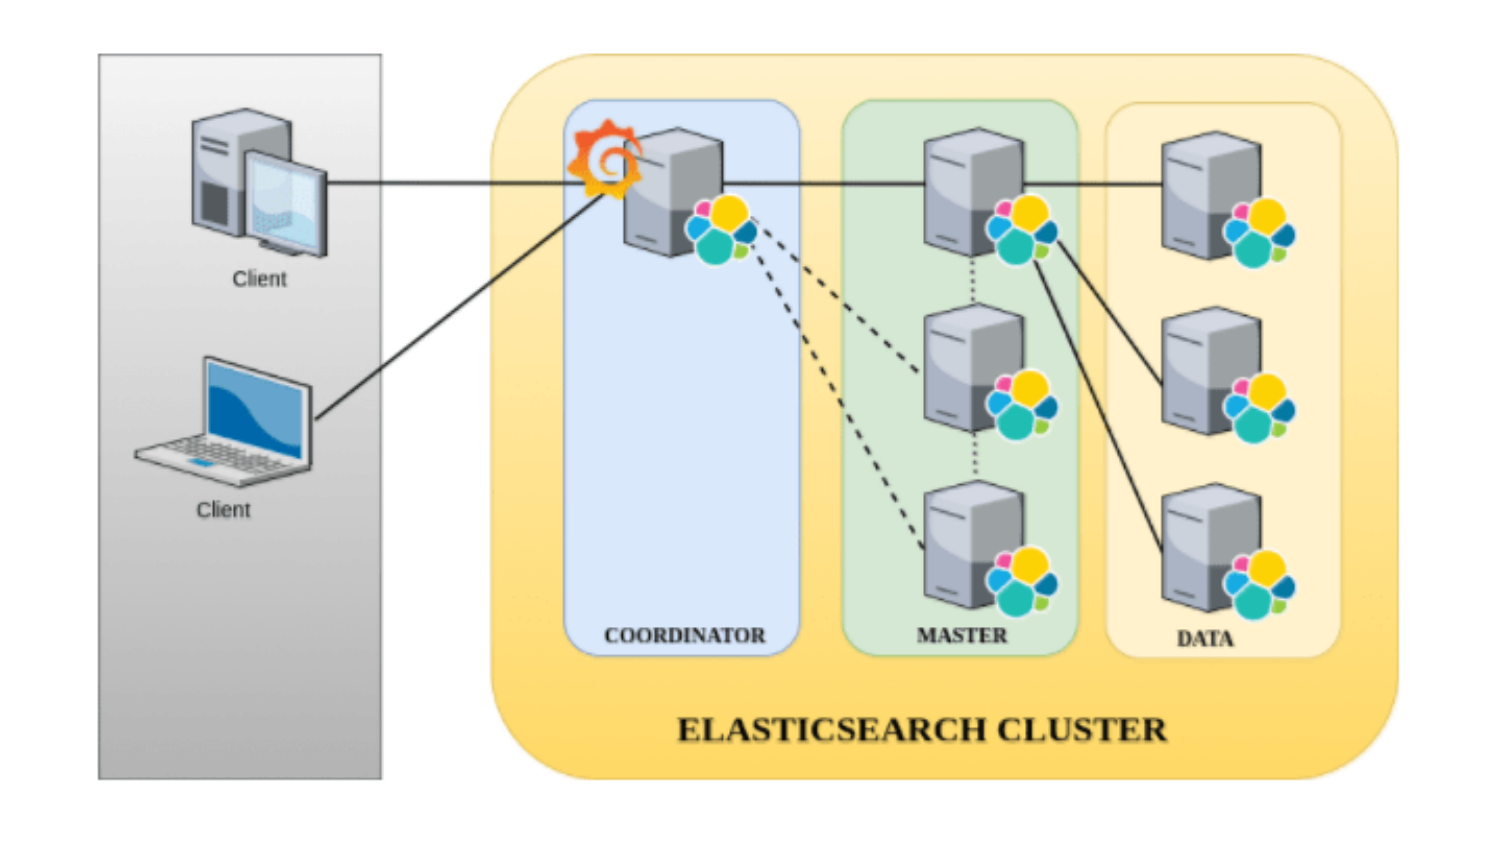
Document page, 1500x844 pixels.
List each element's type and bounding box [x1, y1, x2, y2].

picture [61, 25, 1439, 818]
